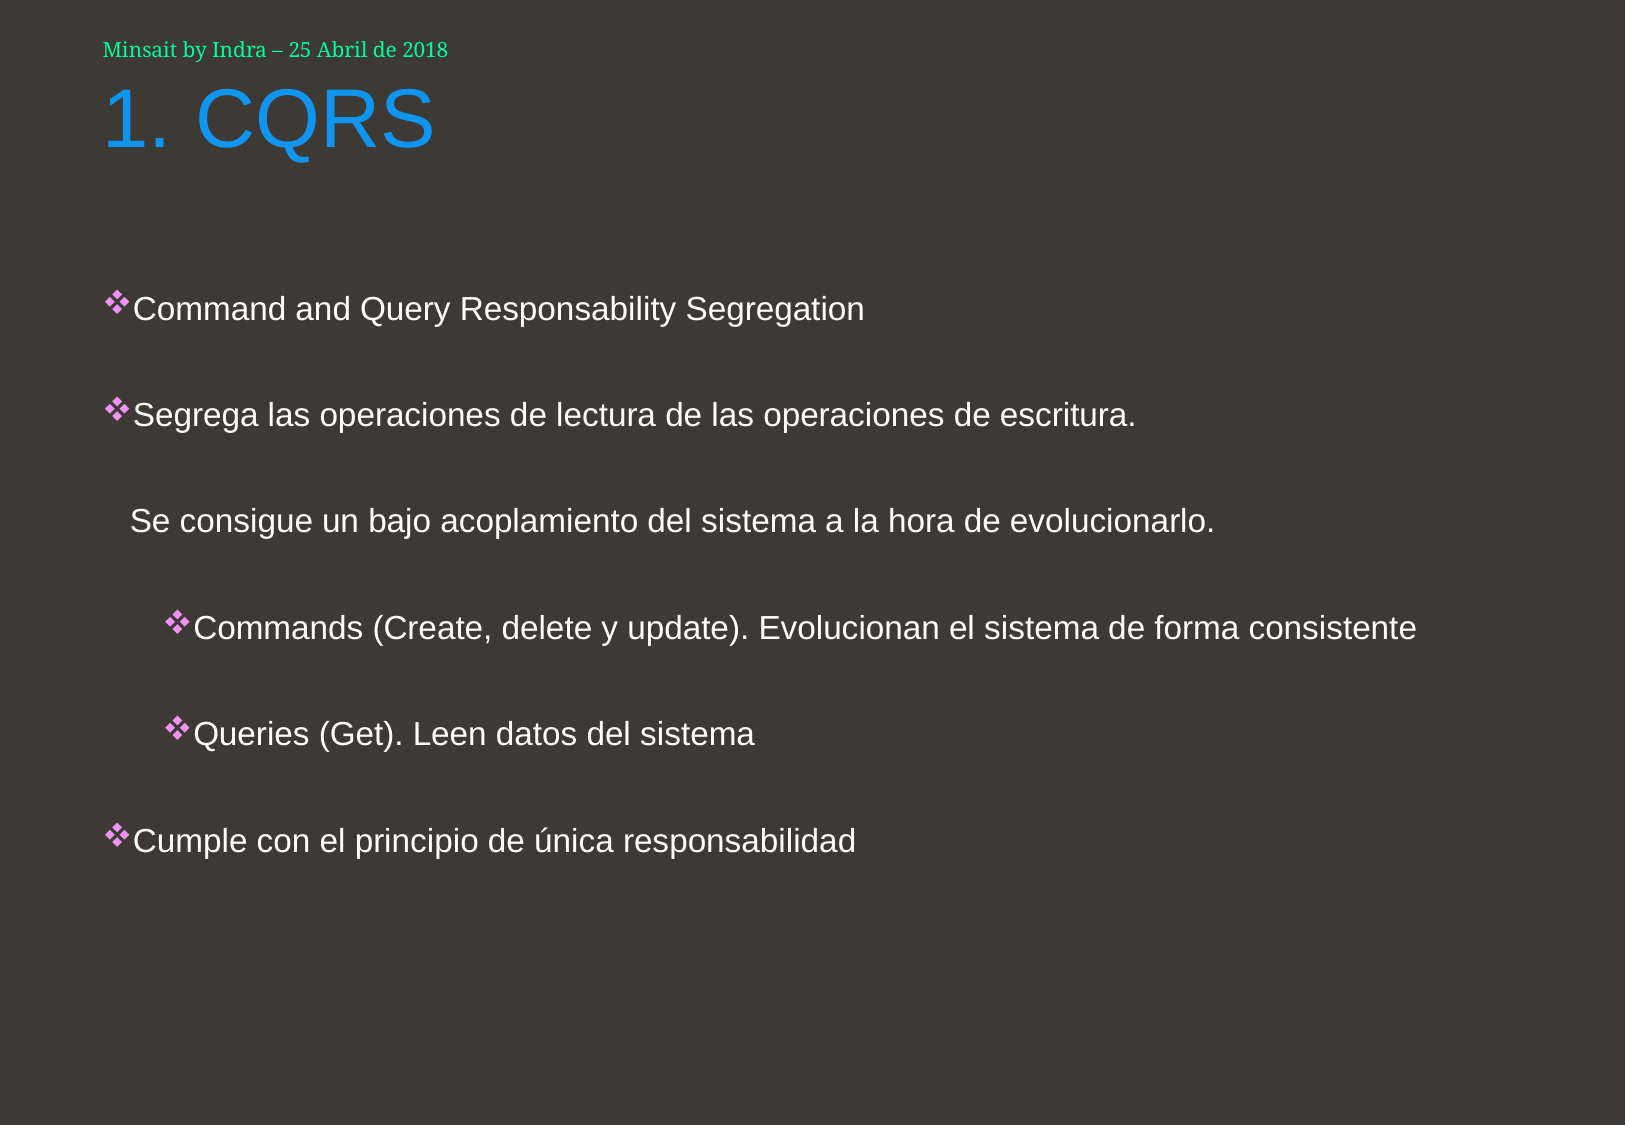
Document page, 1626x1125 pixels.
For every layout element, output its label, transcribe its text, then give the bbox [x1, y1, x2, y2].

title 1. CQRS [87, 66, 1569, 172]
list Minsait by Indra – 25 Abril de 2018 [87, 34, 1569, 66]
list Command and Query Responsability Segregation Segrega las operaciones de lectura de las operaciones de escritura. Se consigue un bajo acoplamiento del sistema a la hora de evolucionarlo. Commands (Create, delete y update). Evolucionan el sistema de forma consistente Queries (Get). Leen datos del sistema Cumple con el principio de única responsabilidad [86, 172, 1569, 1056]
